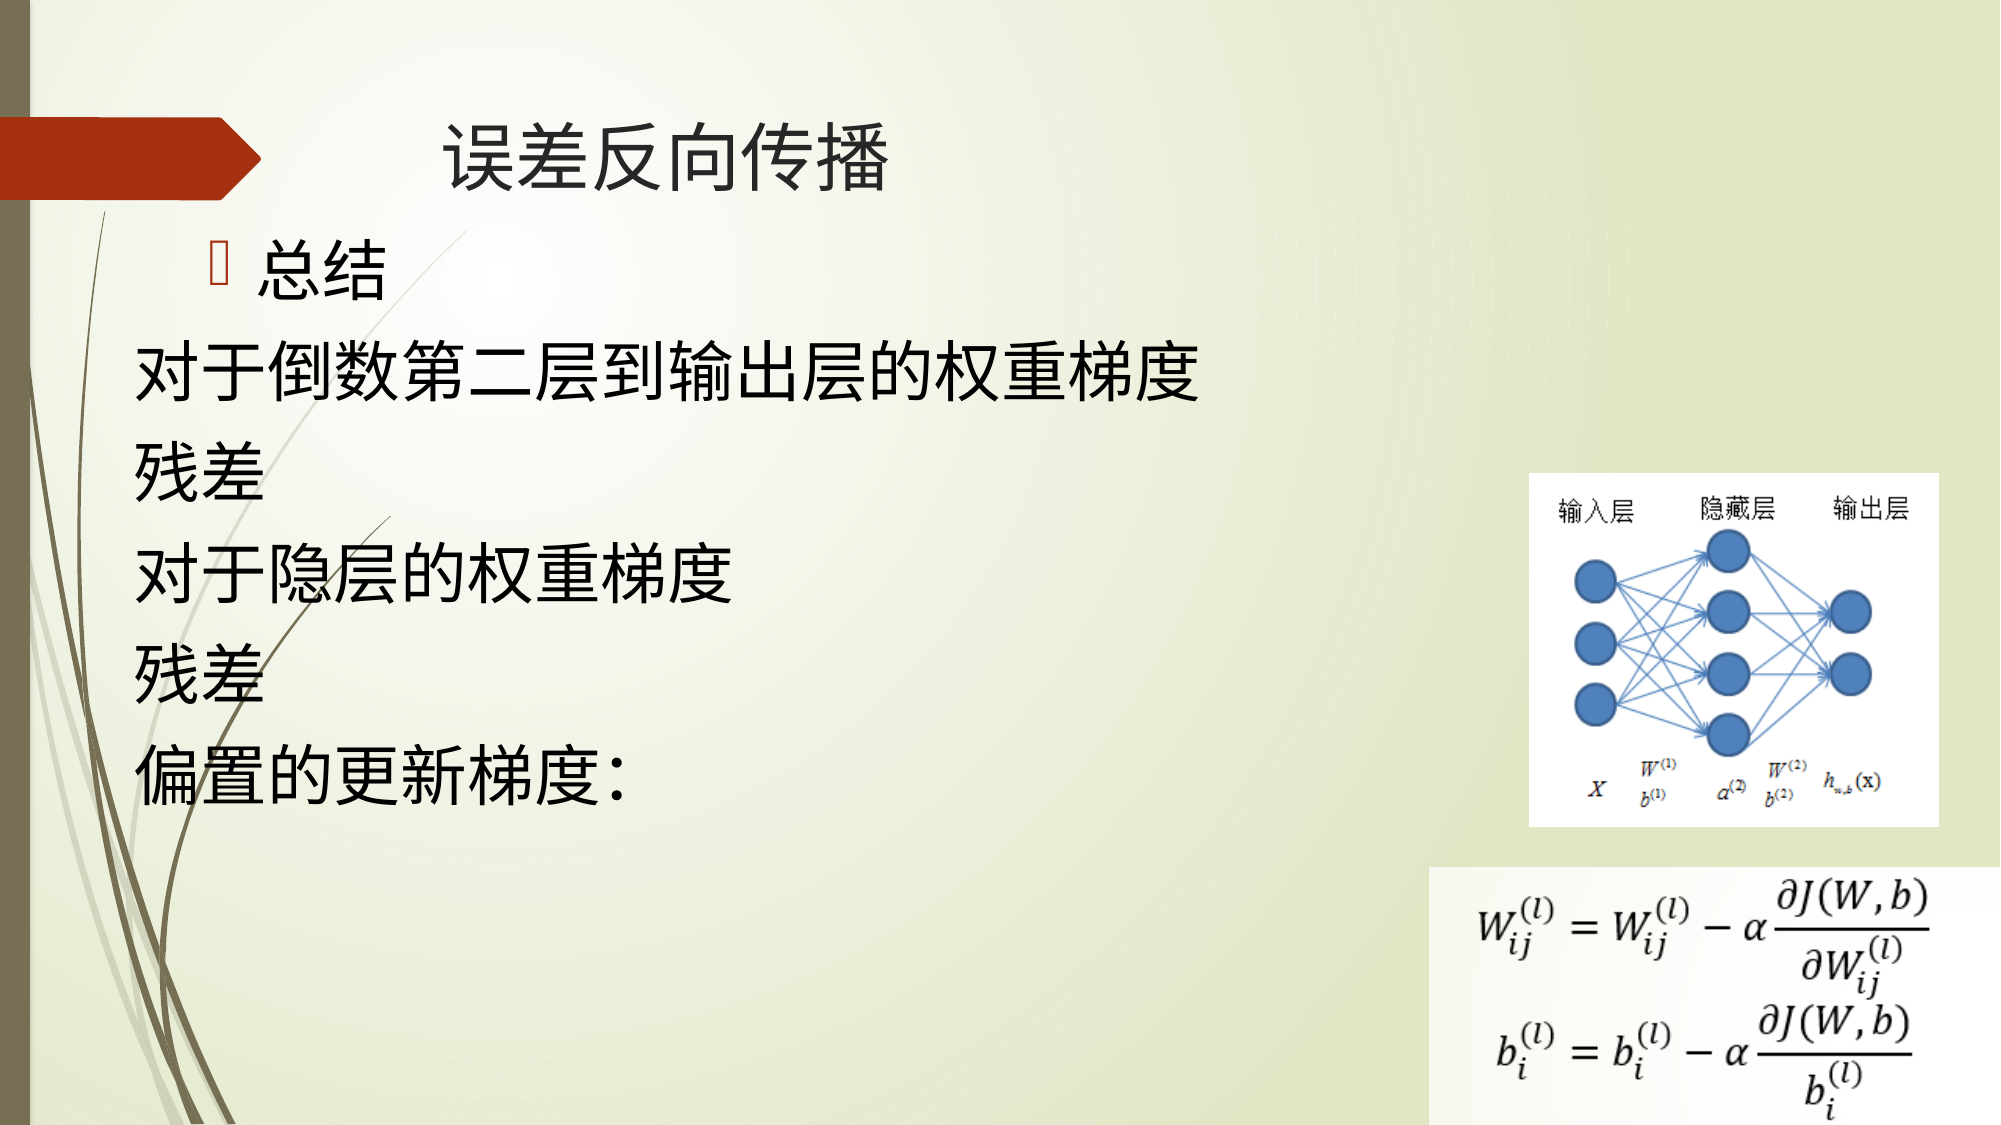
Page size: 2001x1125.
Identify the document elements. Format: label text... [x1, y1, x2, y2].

picture [1429, 866, 2000, 1125]
picture [1529, 473, 1939, 827]
title 误差反向传播 [425, 102, 1888, 313]
